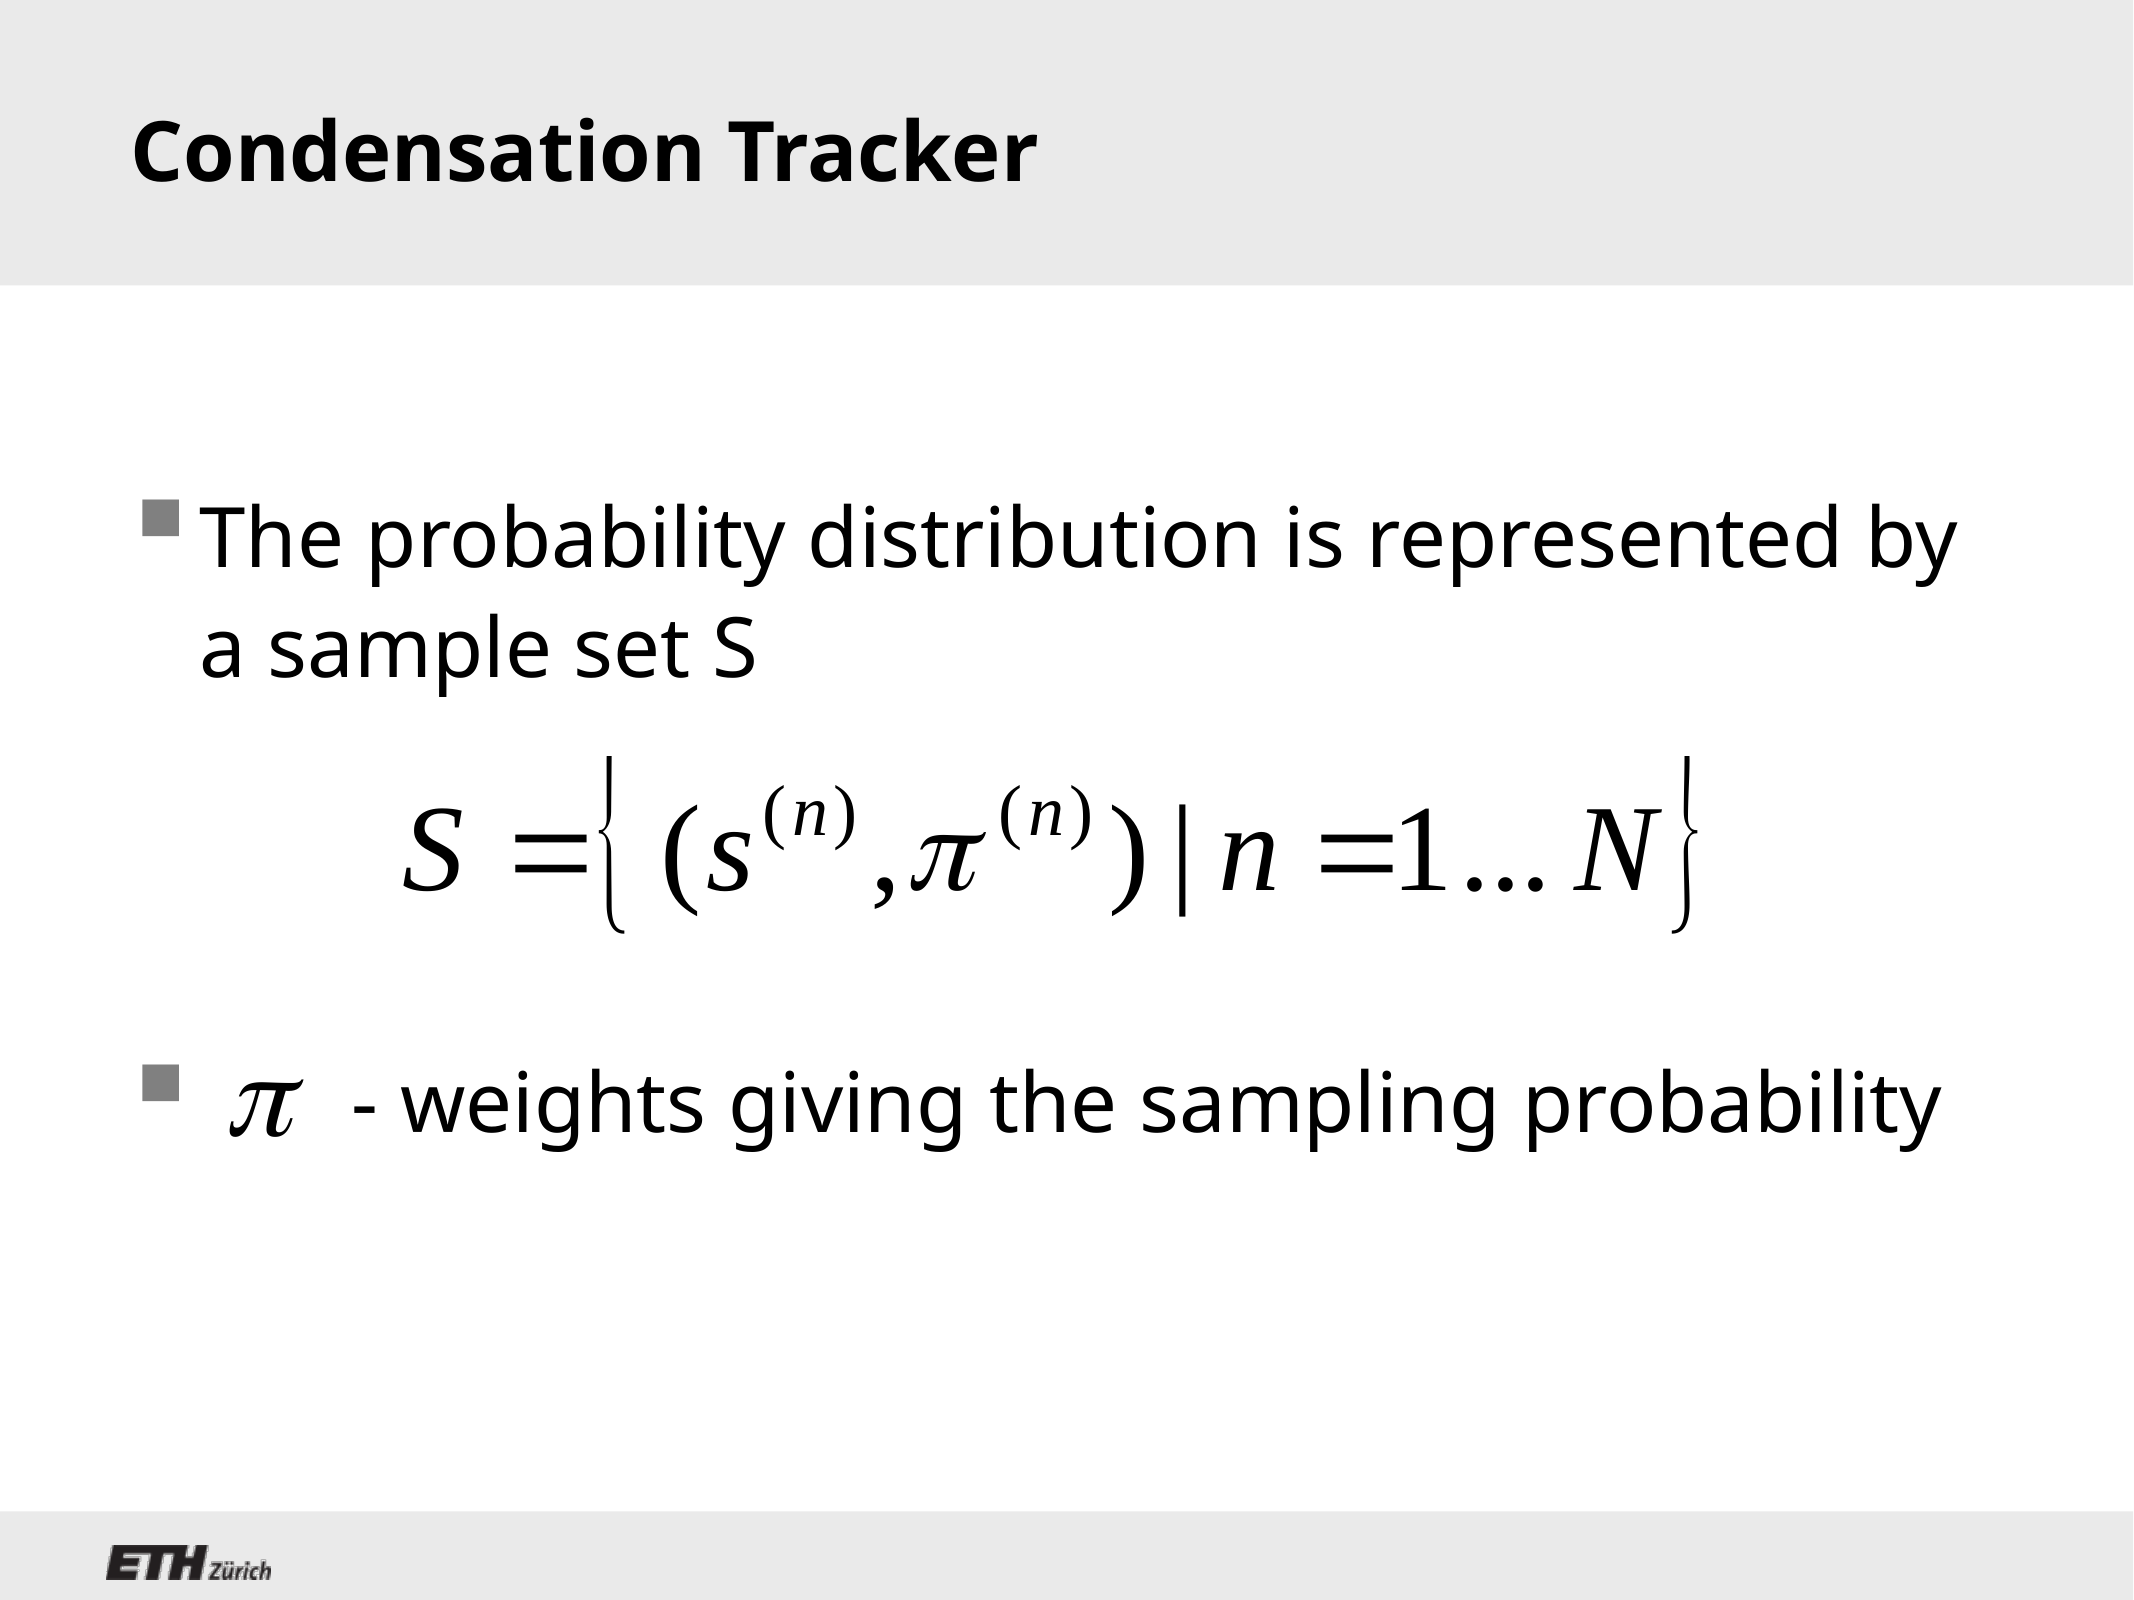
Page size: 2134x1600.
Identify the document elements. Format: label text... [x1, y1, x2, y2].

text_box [381, 756, 1729, 942]
title Condensation Tracker [117, 53, 2009, 243]
picture [106, 1545, 271, 1580]
list The probability distribution is represented by a sample set S - weights giving the sampling probability [118, 324, 2008, 1447]
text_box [216, 1055, 328, 1167]
